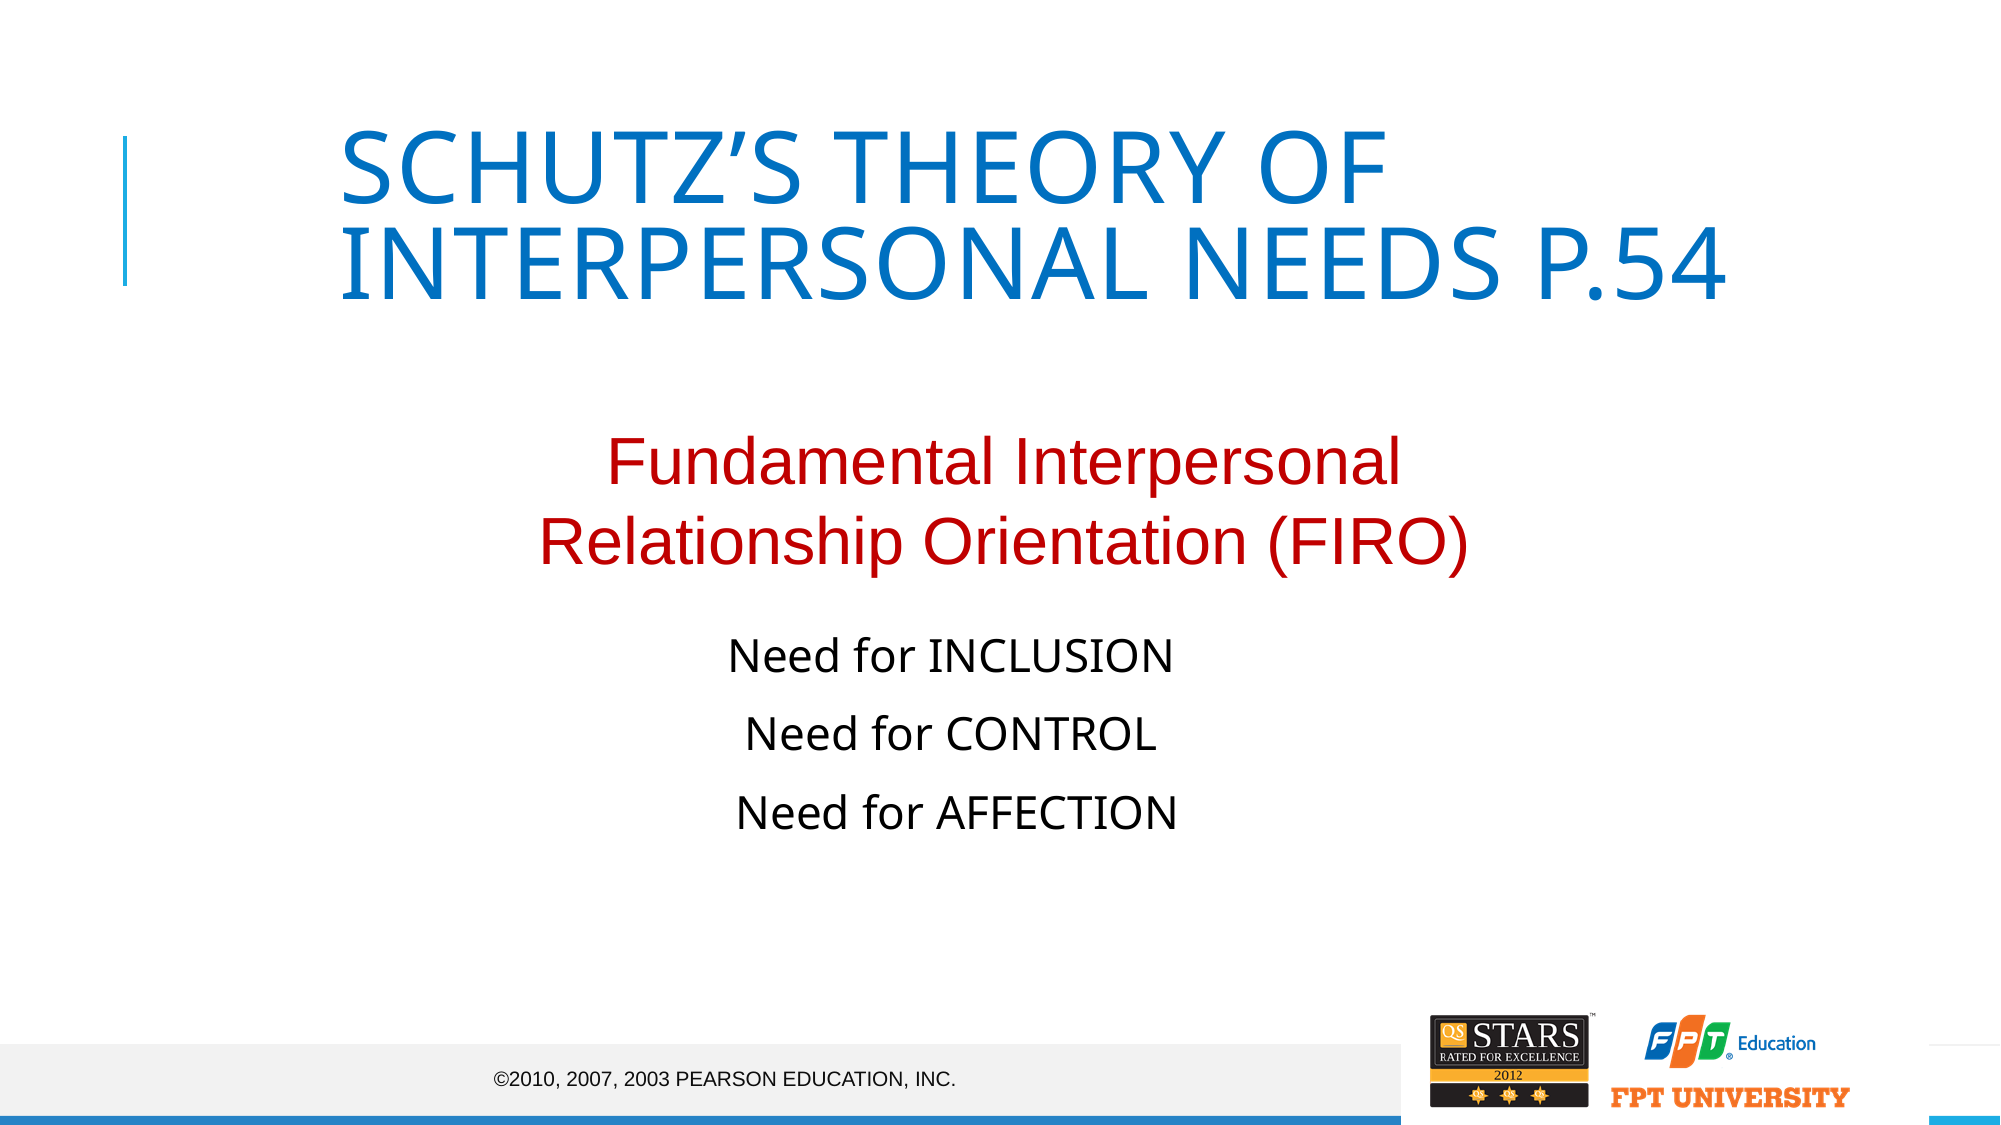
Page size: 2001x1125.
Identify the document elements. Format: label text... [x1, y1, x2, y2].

footer ©2010, 2007, 2003 Pearson Education, Inc. [3, 1055, 972, 1101]
list Need for INCLUSION Need for CONTROL Need for AFFECTION [324, 624, 1575, 988]
text_box Fundamental Interpersonal Relationship Orientation (FIRO) [487, 410, 1523, 586]
picture [1420, 994, 1858, 1125]
title Schutz’s Theory of Interpersonal Needs p.54 [324, 34, 1948, 410]
